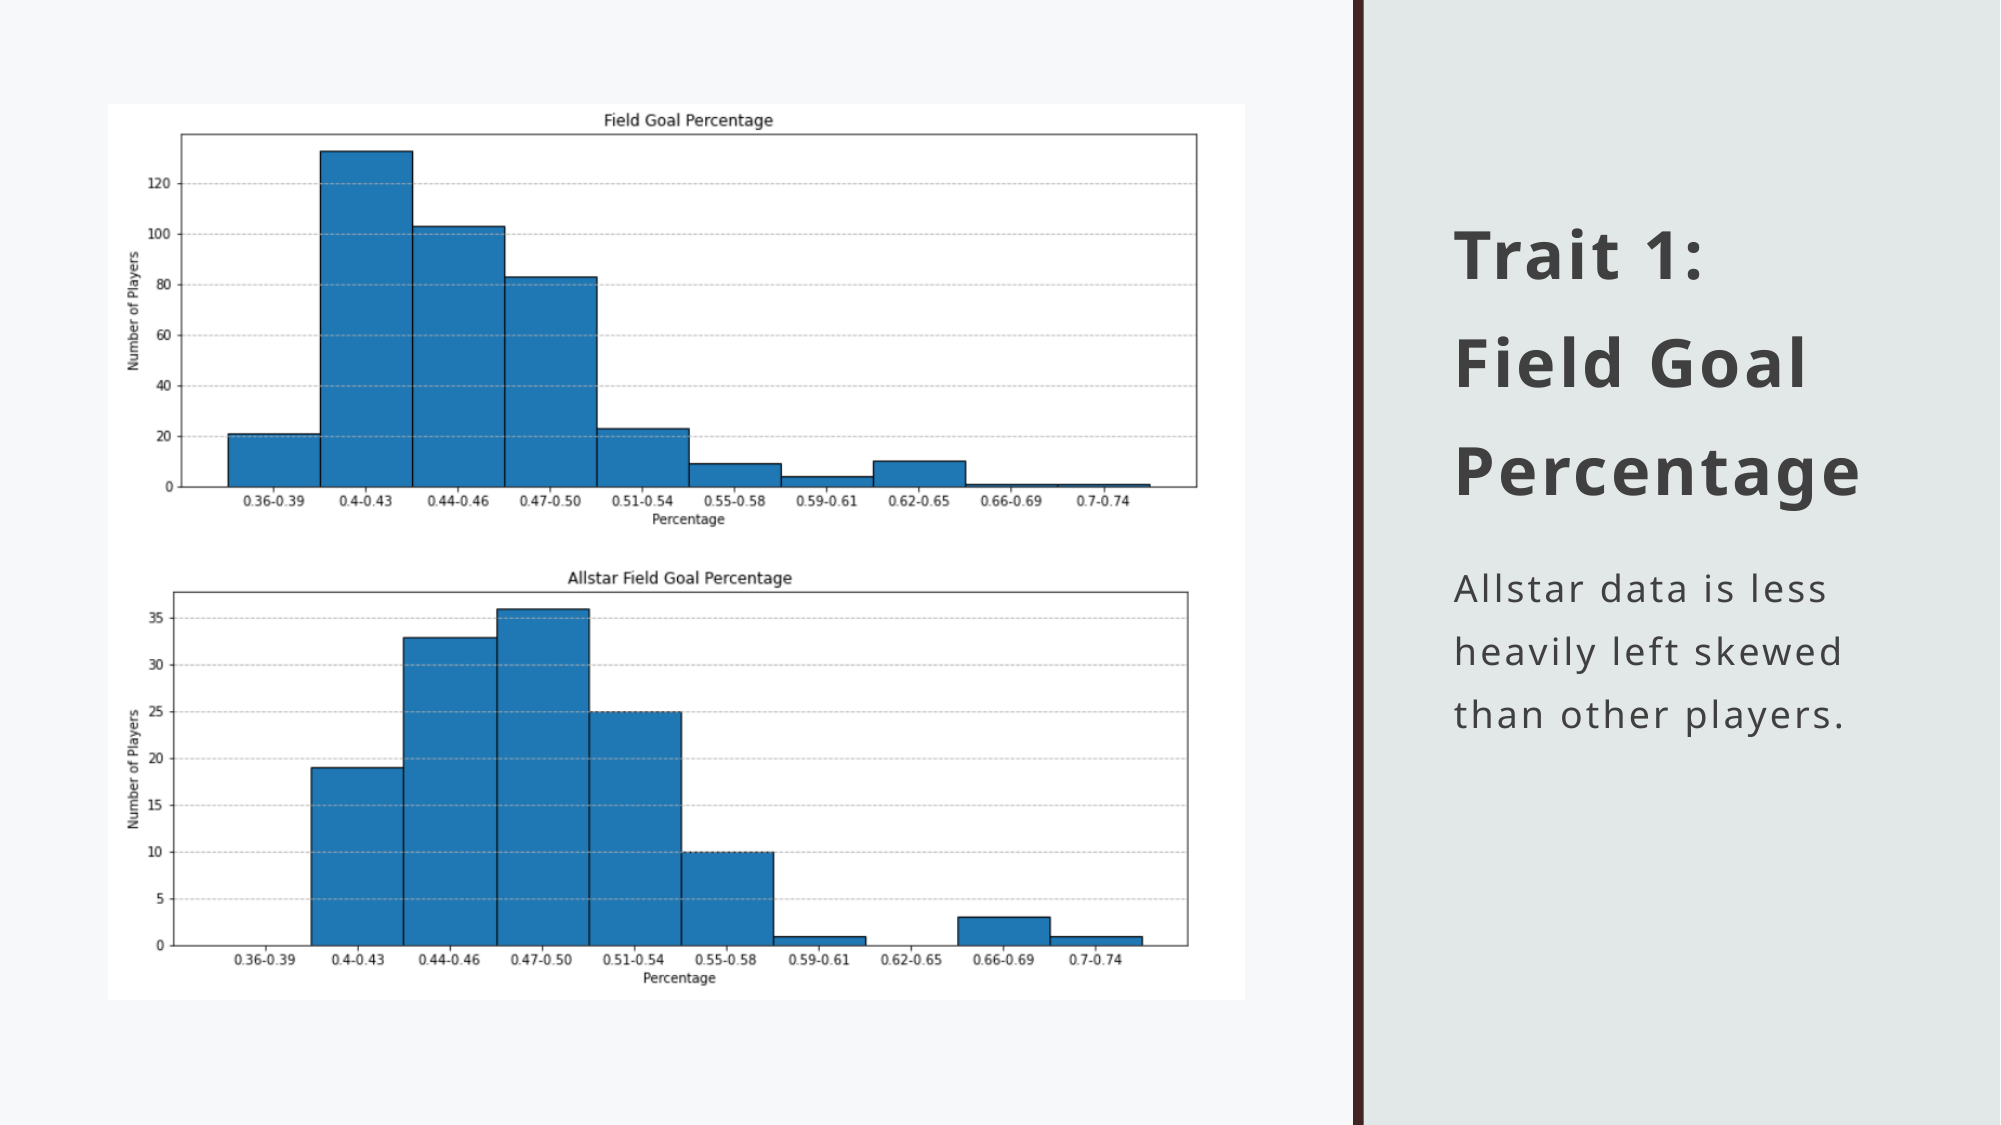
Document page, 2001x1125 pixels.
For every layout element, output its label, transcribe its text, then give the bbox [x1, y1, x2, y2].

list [108, 104, 1245, 1001]
list Allstar data is less heavily left skewed than other players. [1435, 528, 1895, 1000]
title Trait 1: Field Goal Percentage [1435, 104, 1895, 524]
